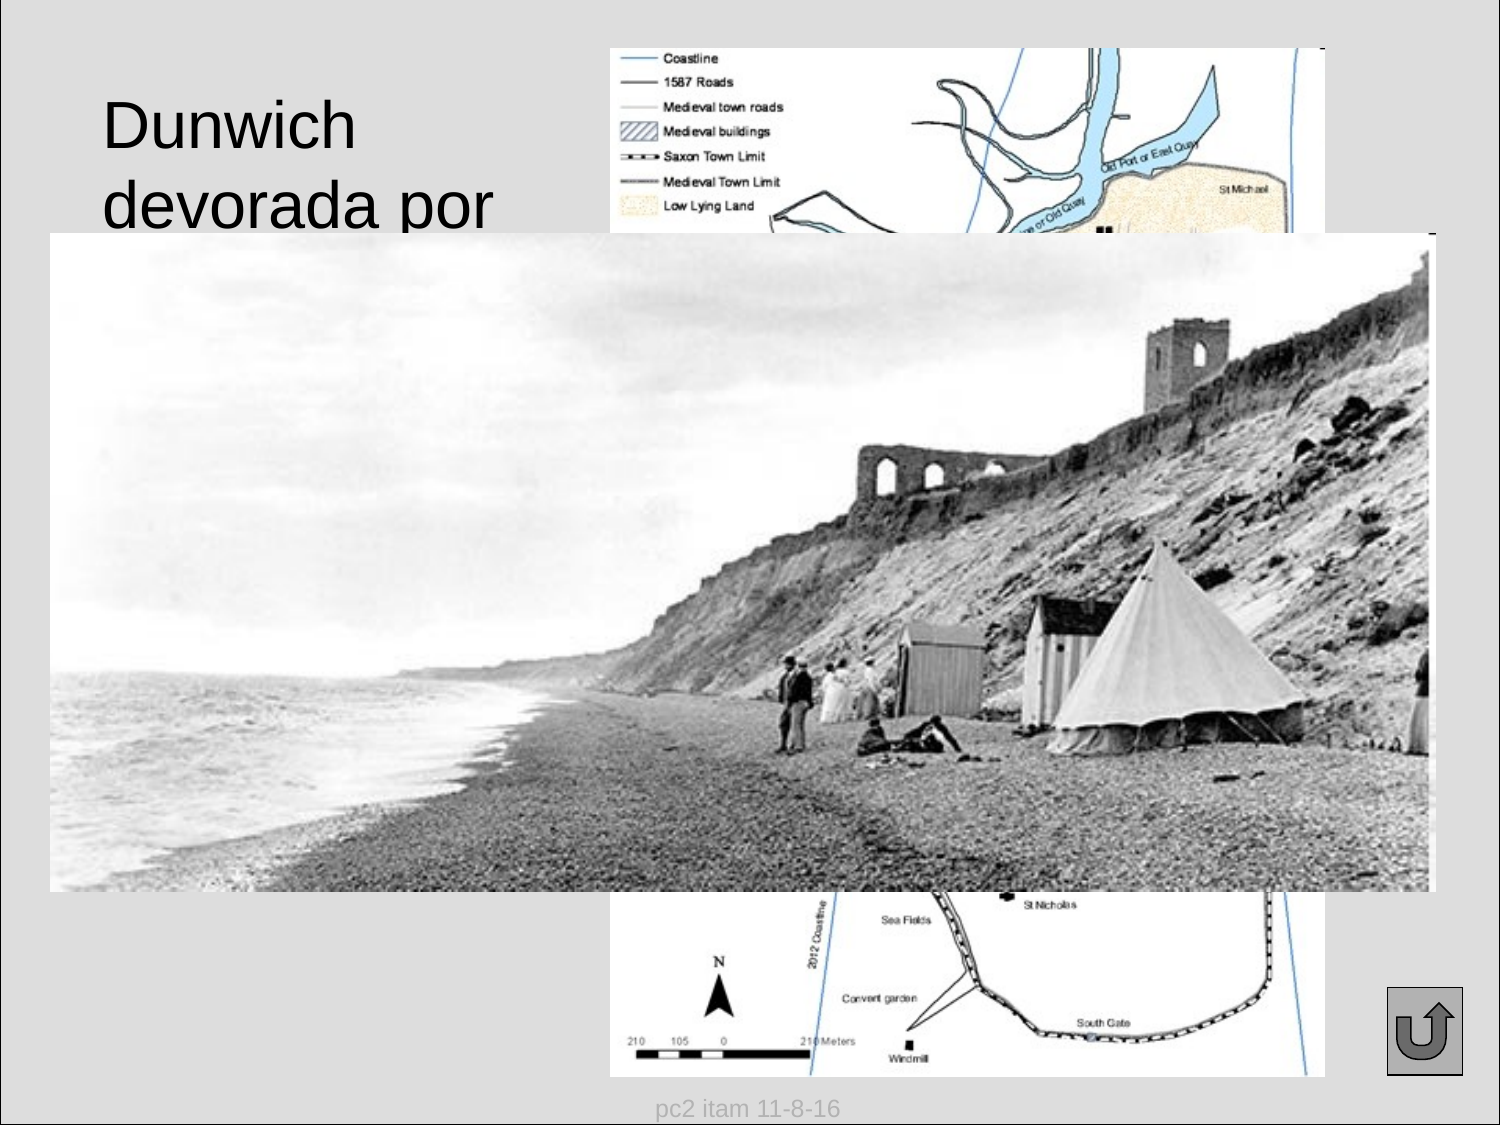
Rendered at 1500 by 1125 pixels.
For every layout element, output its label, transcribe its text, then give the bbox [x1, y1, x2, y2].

picture [49, 48, 1437, 1077]
text_box Dunwich devorada por el mar en el s. XIV, contaba en 1832 con 44 casas, 32 electores… y 2 escaños [87, 74, 550, 231]
text_box [1387, 987, 1463, 1075]
